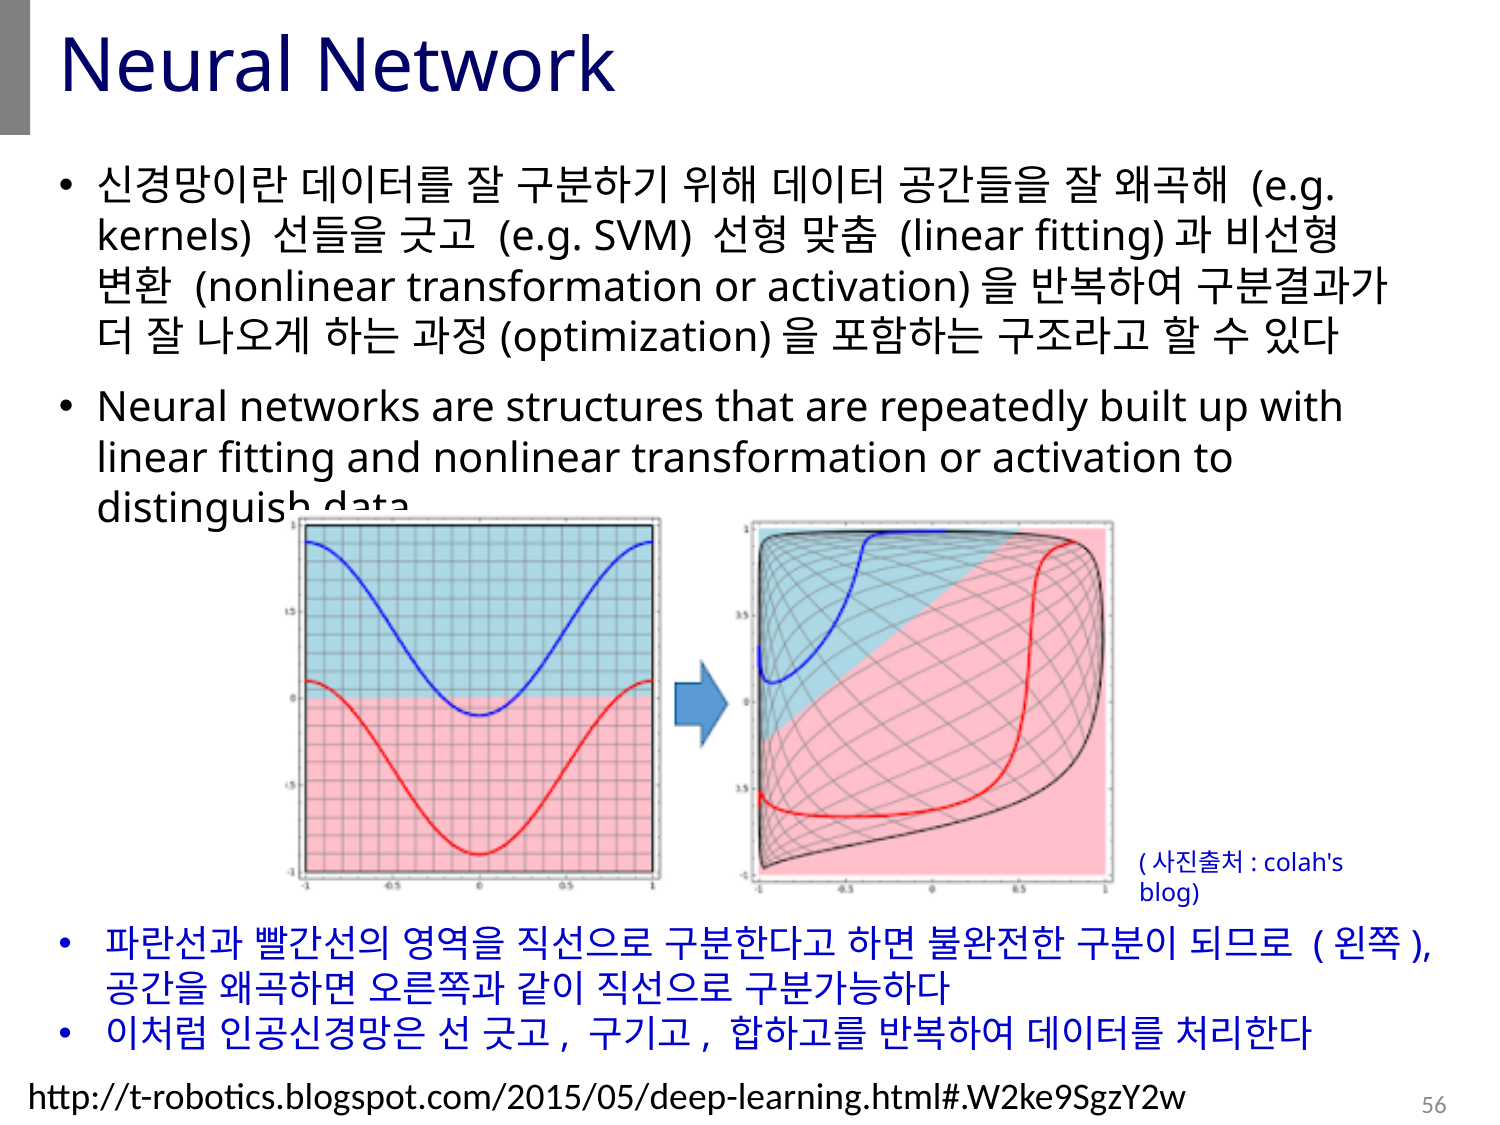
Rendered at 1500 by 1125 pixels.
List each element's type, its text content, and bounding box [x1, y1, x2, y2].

picture [284, 510, 1125, 900]
text_box 파란선과 빨간선의 영역을 직선으로 구분한다고 하면 불완전한 구분이 되므로 (왼쪽), 공간을 왜곡하면 오른쪽과 같이 직선으로 구분가능하다 이처럼 인공신경망은 선 긋고, 구기고, 합하고를 반복하여 데이터를 처리한다 [43, 912, 1464, 1063]
text_box http://t-robotics.blogspot.com/2015/05/deep-learning.html#.W2ke9SgzY2w [12, 1064, 1214, 1125]
list 신경망이란 데이터를 잘 구분하기 위해 데이터 공간들을 잘 왜곡해 (e.g. kernels) 선들을 긋고 (e.g. SVM) 선형 맞춤 (linear fitting)과 비선형 변환 (nonlinear transformation or activation)을 반복하여 구분결과가 더 잘 나오게 하는 과정(optimization)을 포함하는 구조라고 할 수 있다 Neural networks are structures that are repeatedly built up with linear fitting and nonlinear transformation or activation to distinguish data [43, 151, 1443, 912]
slide_number 56 [1214, 1081, 1462, 1125]
title Neural Network [43, 0, 1464, 135]
text_box (사진출처: colah's blog) [1124, 839, 1410, 914]
